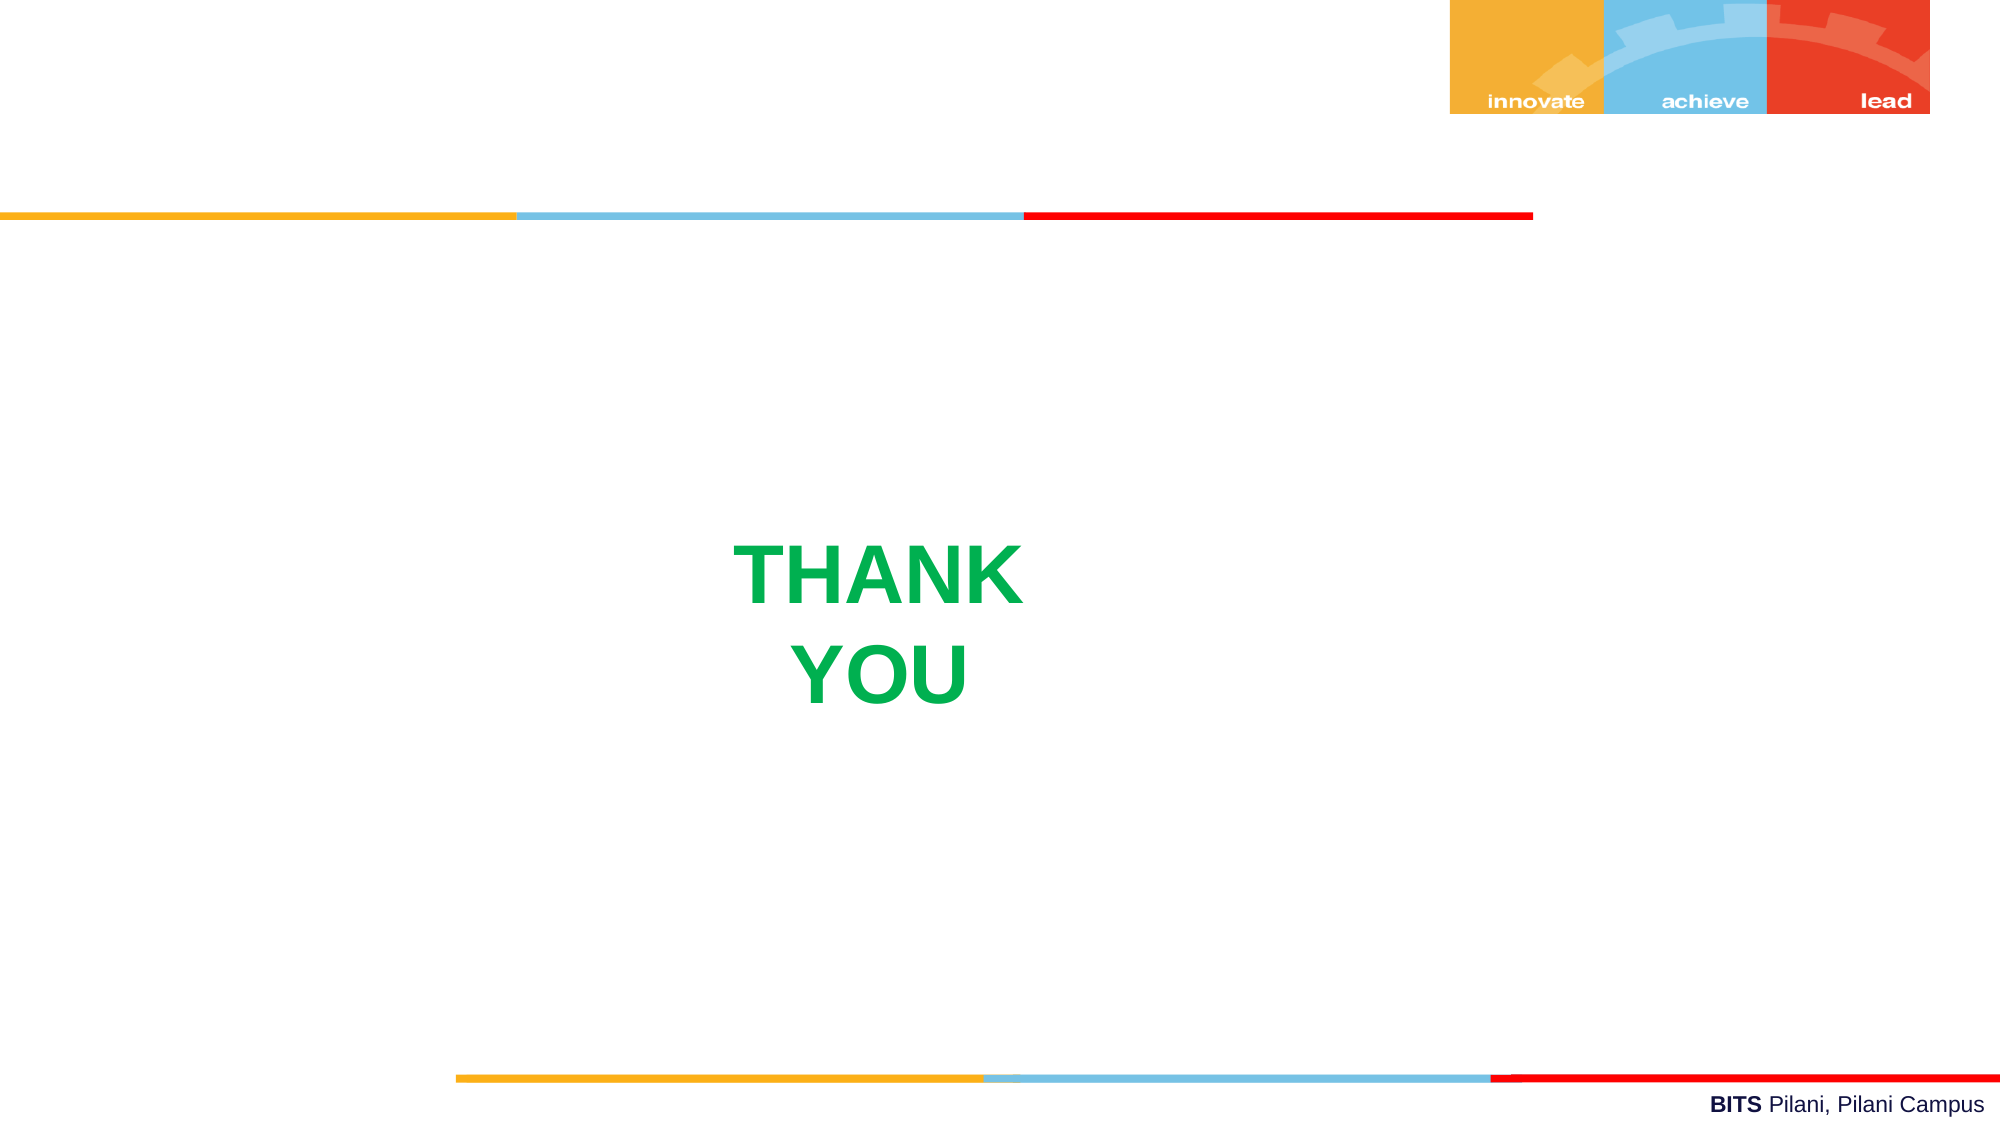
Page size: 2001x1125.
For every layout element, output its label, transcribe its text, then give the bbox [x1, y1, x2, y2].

list THANK YOU [718, 512, 1198, 753]
picture [1449, 0, 1930, 114]
